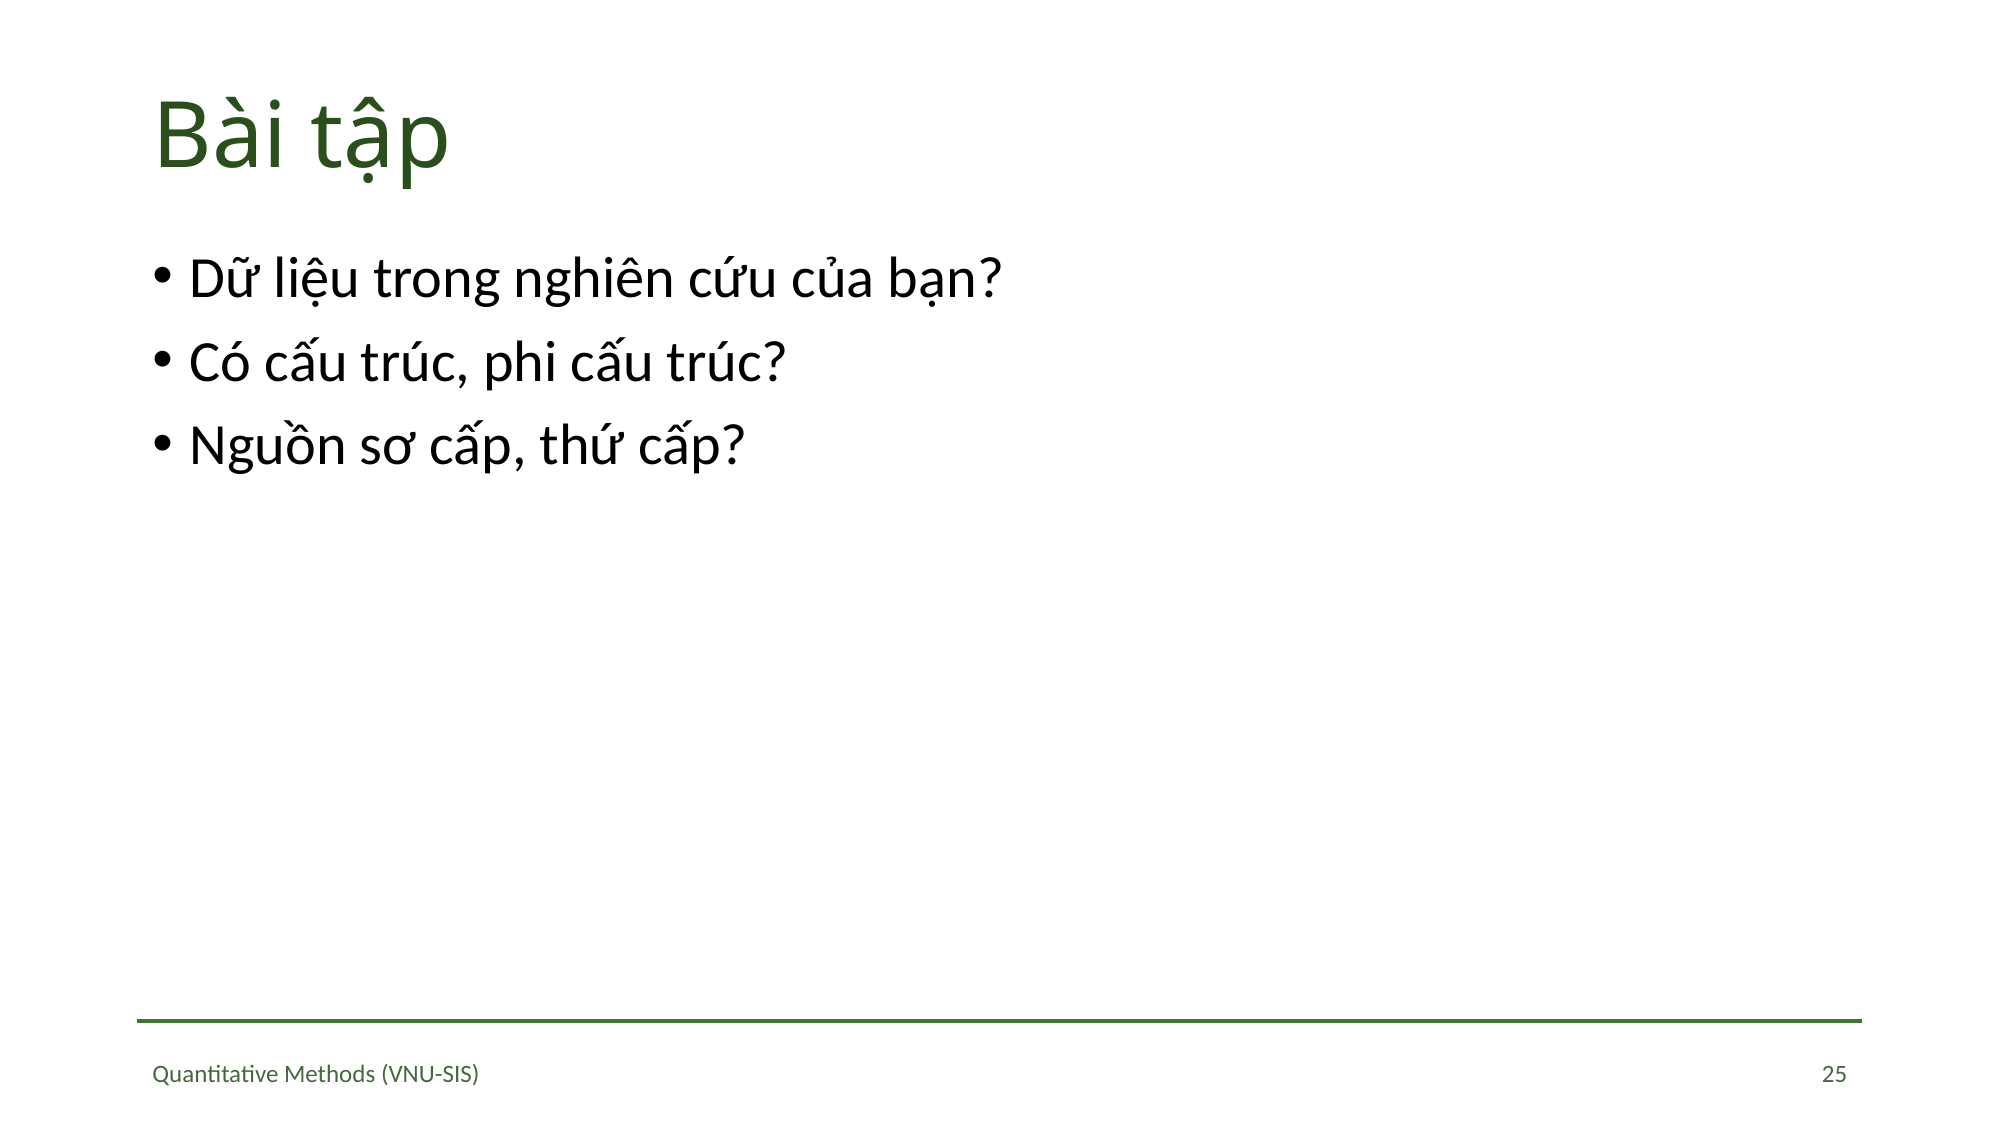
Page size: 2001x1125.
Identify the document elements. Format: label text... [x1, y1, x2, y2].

slide_number 25 [1412, 1042, 1863, 1103]
list Dữ liệu trong nghiên cứu của bạn? Có cấu trúc, phi cấu trúc? Nguồn sơ cấp, thứ cấp? [137, 239, 1493, 1014]
footer Quantitative Methods (VNU-SIS) [137, 1042, 514, 1103]
title Bài tập [137, 59, 1863, 216]
